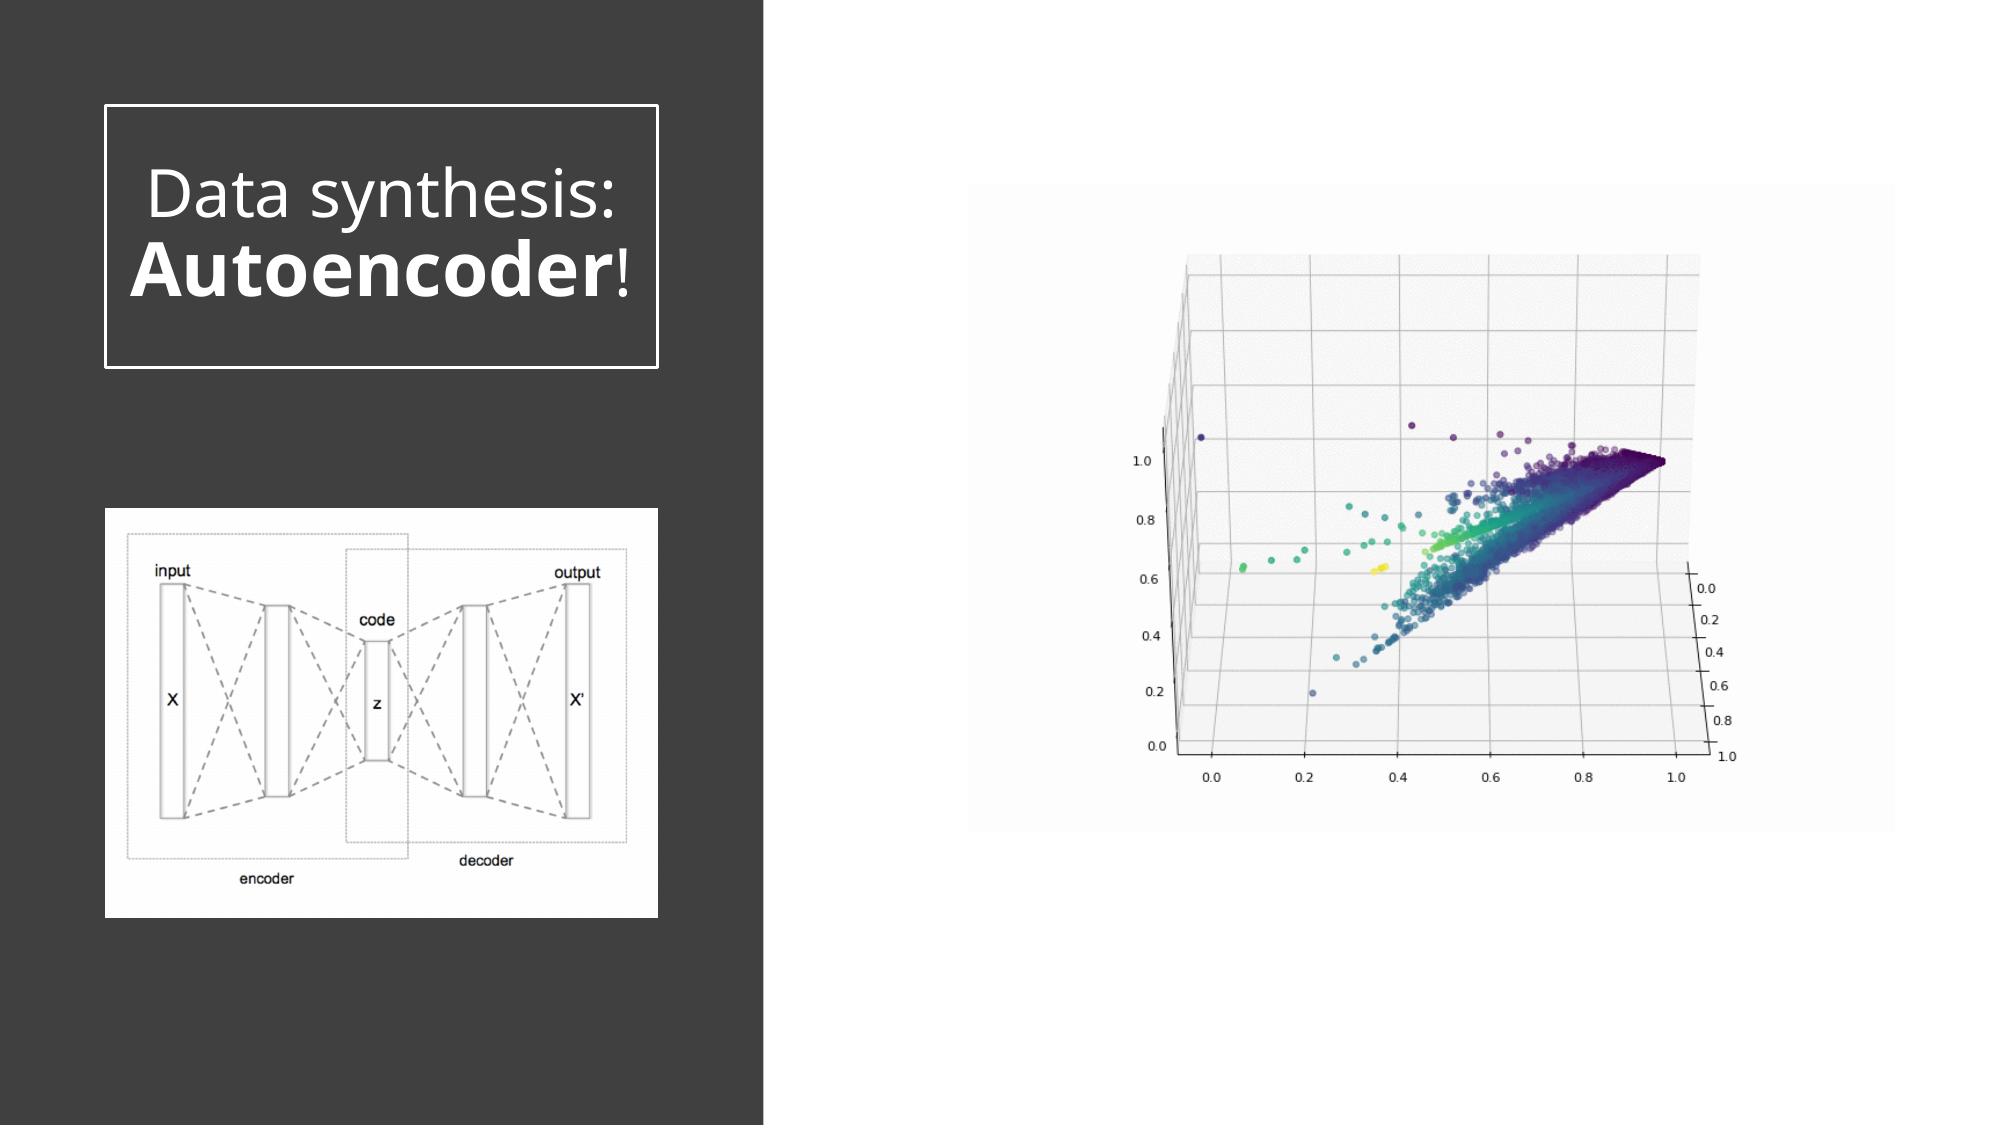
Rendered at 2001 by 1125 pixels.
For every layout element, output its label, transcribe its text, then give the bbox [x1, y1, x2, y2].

picture [968, 184, 1895, 833]
text_box [0, 0, 764, 1125]
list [105, 508, 658, 918]
title Data synthesis: Autoencoder! [105, 105, 658, 368]
